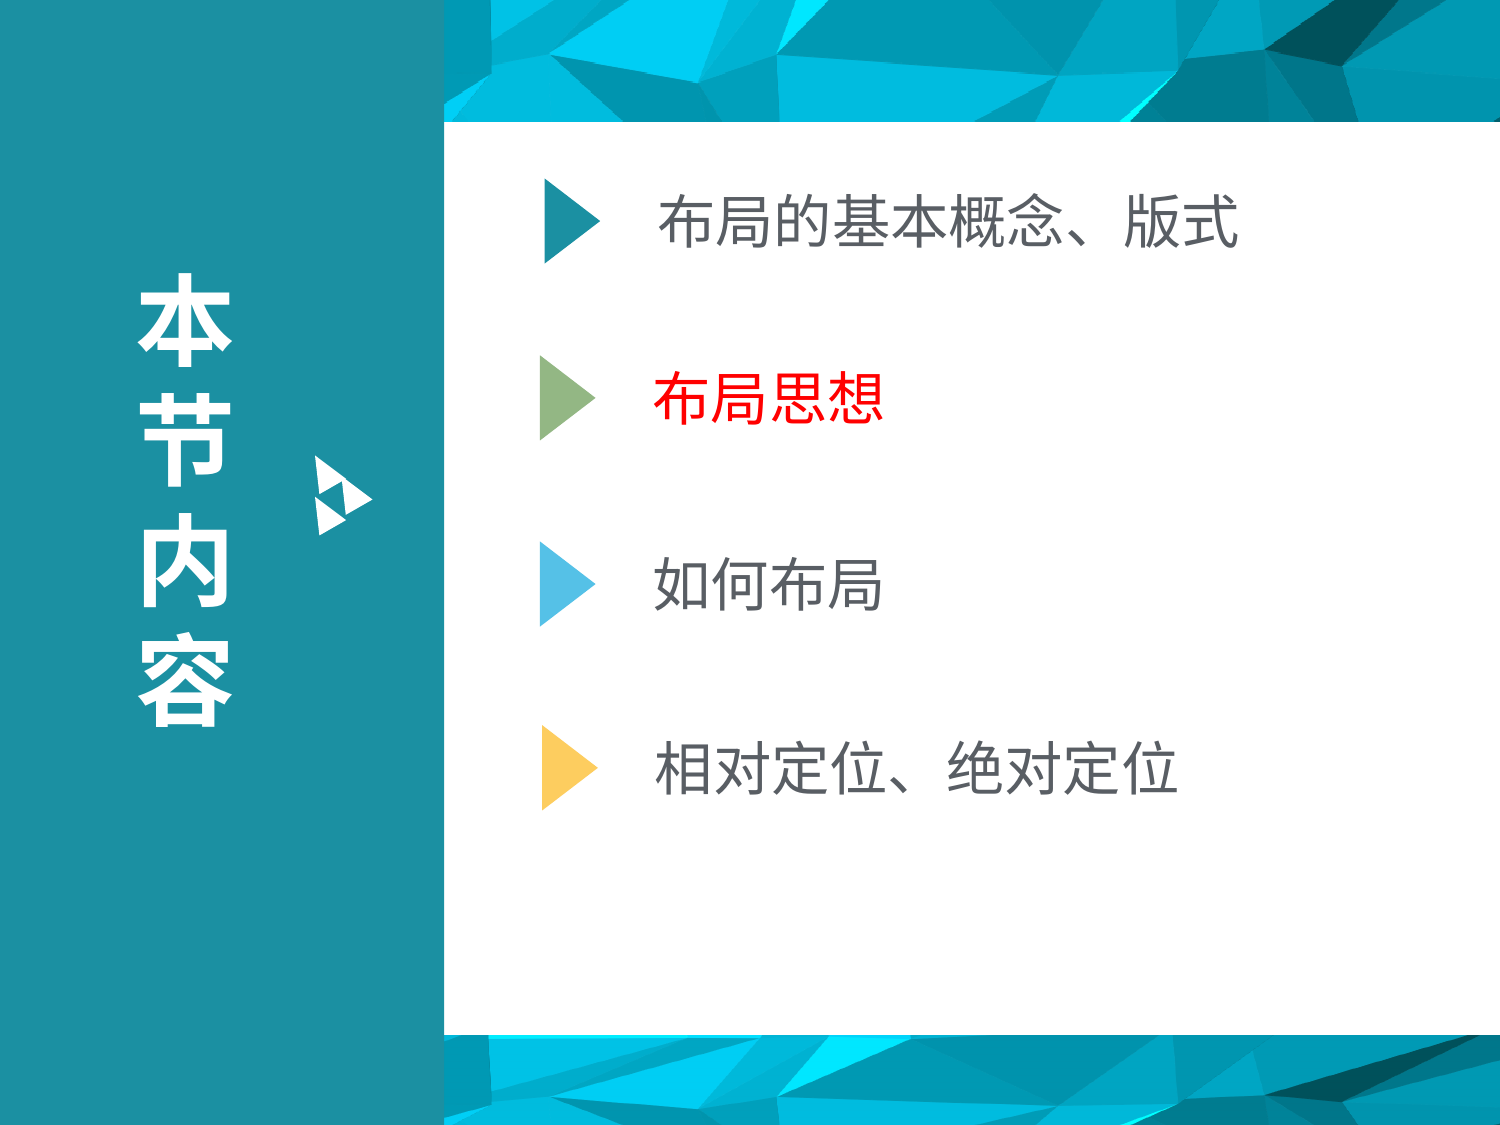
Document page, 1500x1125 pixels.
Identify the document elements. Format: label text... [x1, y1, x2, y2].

text_box 布局思想 [637, 354, 1133, 440]
text_box 如何布局 [637, 541, 1133, 626]
picture [445, 0, 1500, 122]
picture [445, 1035, 1500, 1125]
text_box [538, 539, 598, 629]
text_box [308, 453, 366, 531]
text_box 本节内容 [120, 251, 317, 746]
text_box [538, 353, 598, 443]
text_box 布局的基本概念、版式 [642, 178, 1371, 263]
text_box [541, 723, 600, 813]
text_box 相对定位、绝对定位 [640, 724, 1378, 810]
text_box [543, 176, 602, 266]
text_box [0, 0, 445, 1125]
